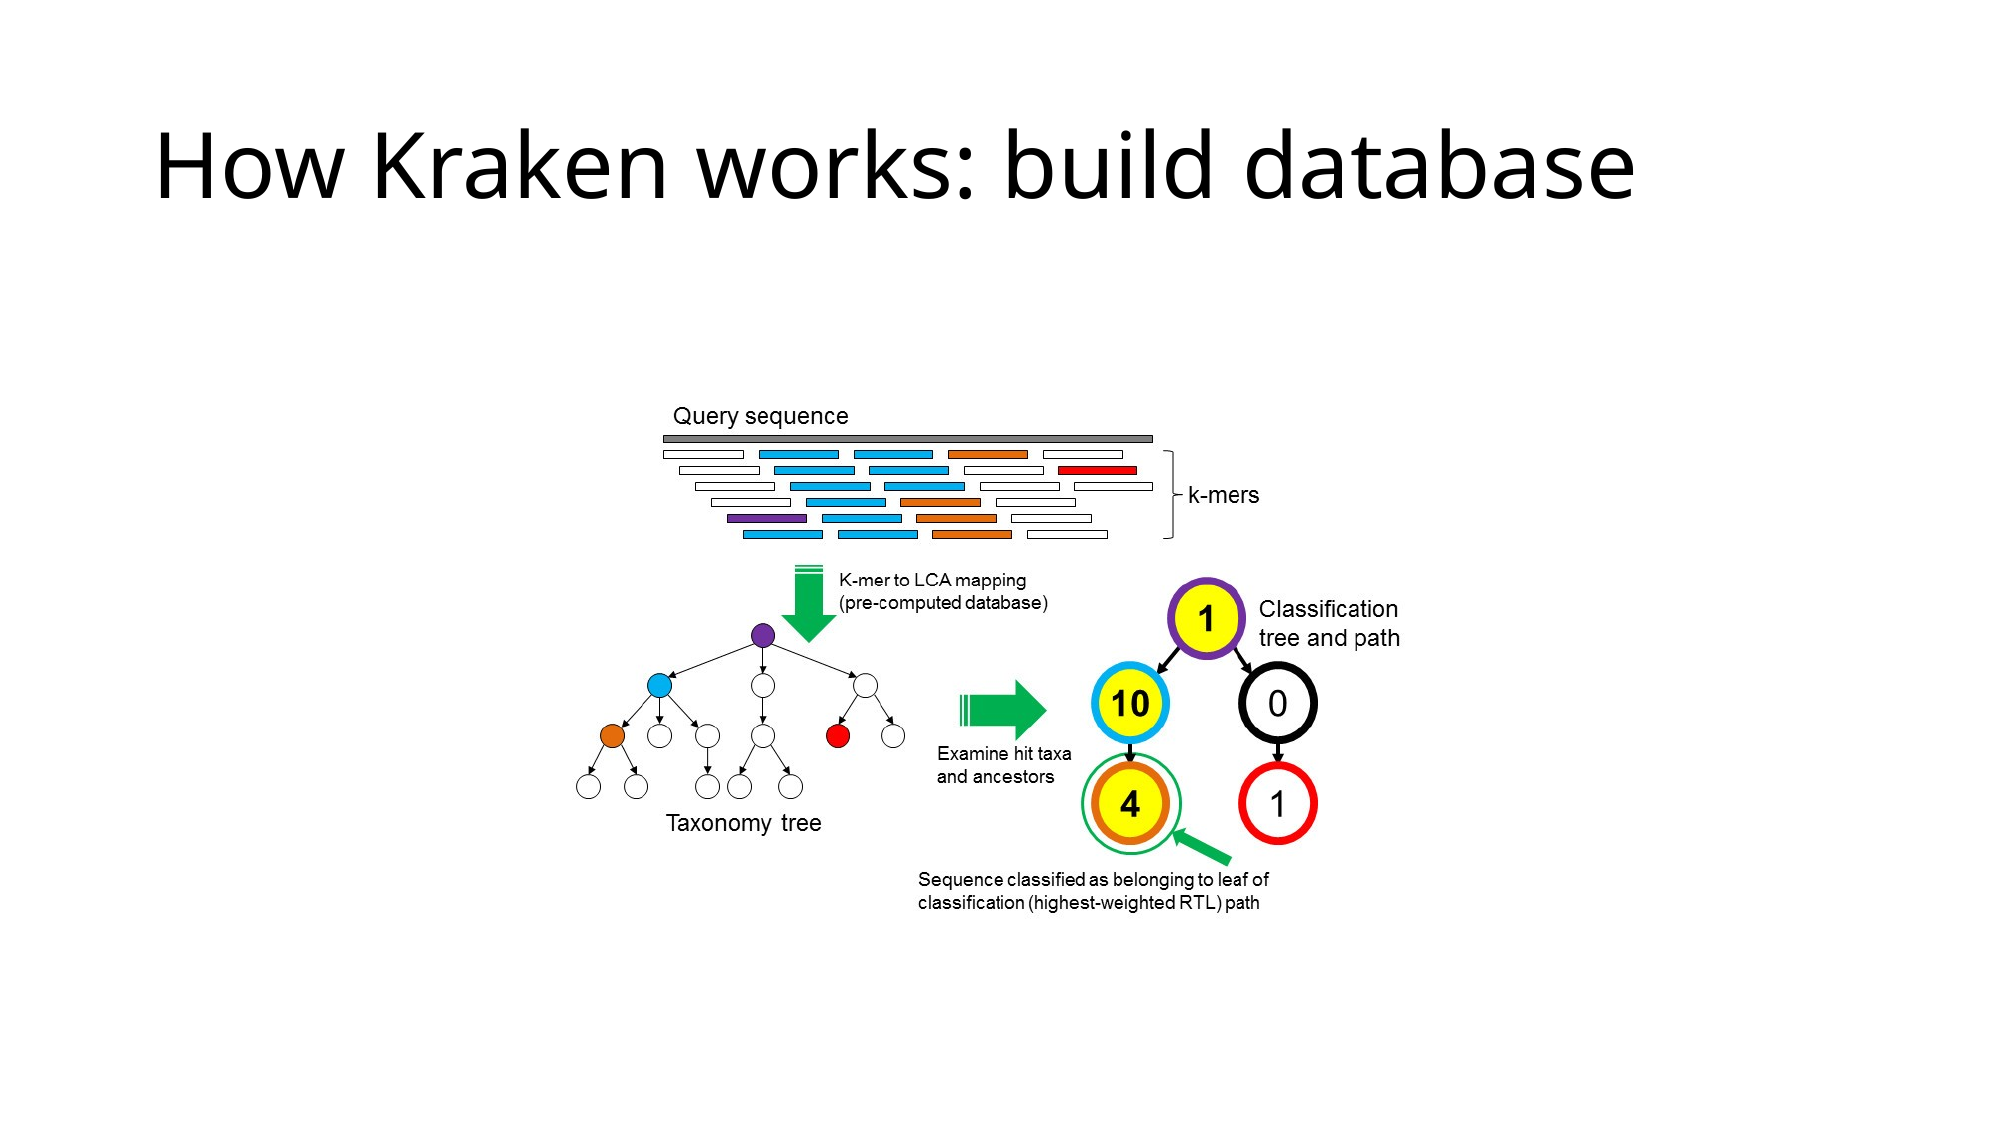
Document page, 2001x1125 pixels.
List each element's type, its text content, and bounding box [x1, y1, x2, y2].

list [524, 299, 1476, 1014]
title How Kraken works: build database [137, 59, 1863, 278]
